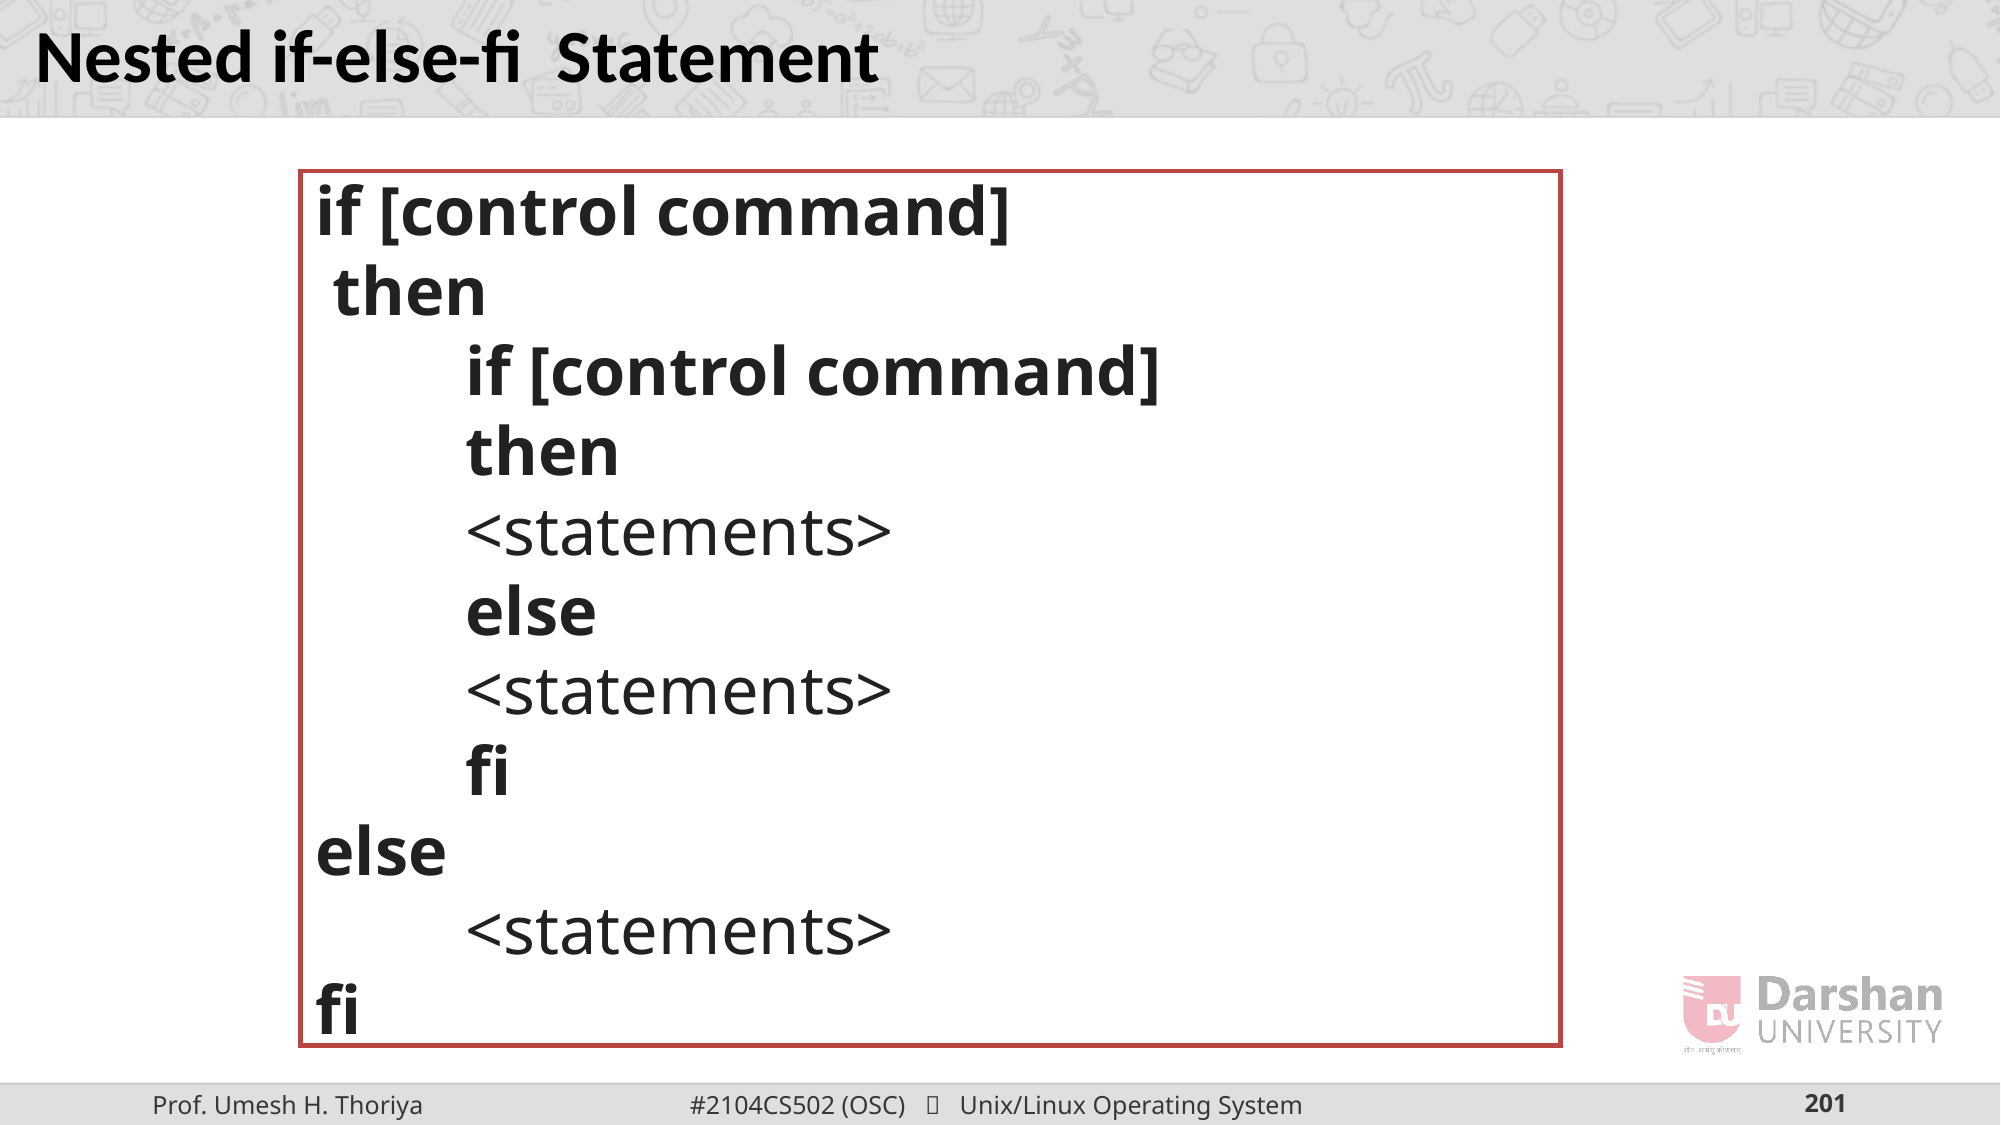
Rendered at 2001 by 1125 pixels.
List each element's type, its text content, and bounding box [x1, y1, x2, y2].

text_box if [control command] then if [control command] then <statements> else <statements> fi else <statements> fi [300, 170, 1561, 1047]
title Nested if-else-fi Statement [0, 0, 2000, 117]
table_cell Ignores case [1662, 951, 1963, 1079]
